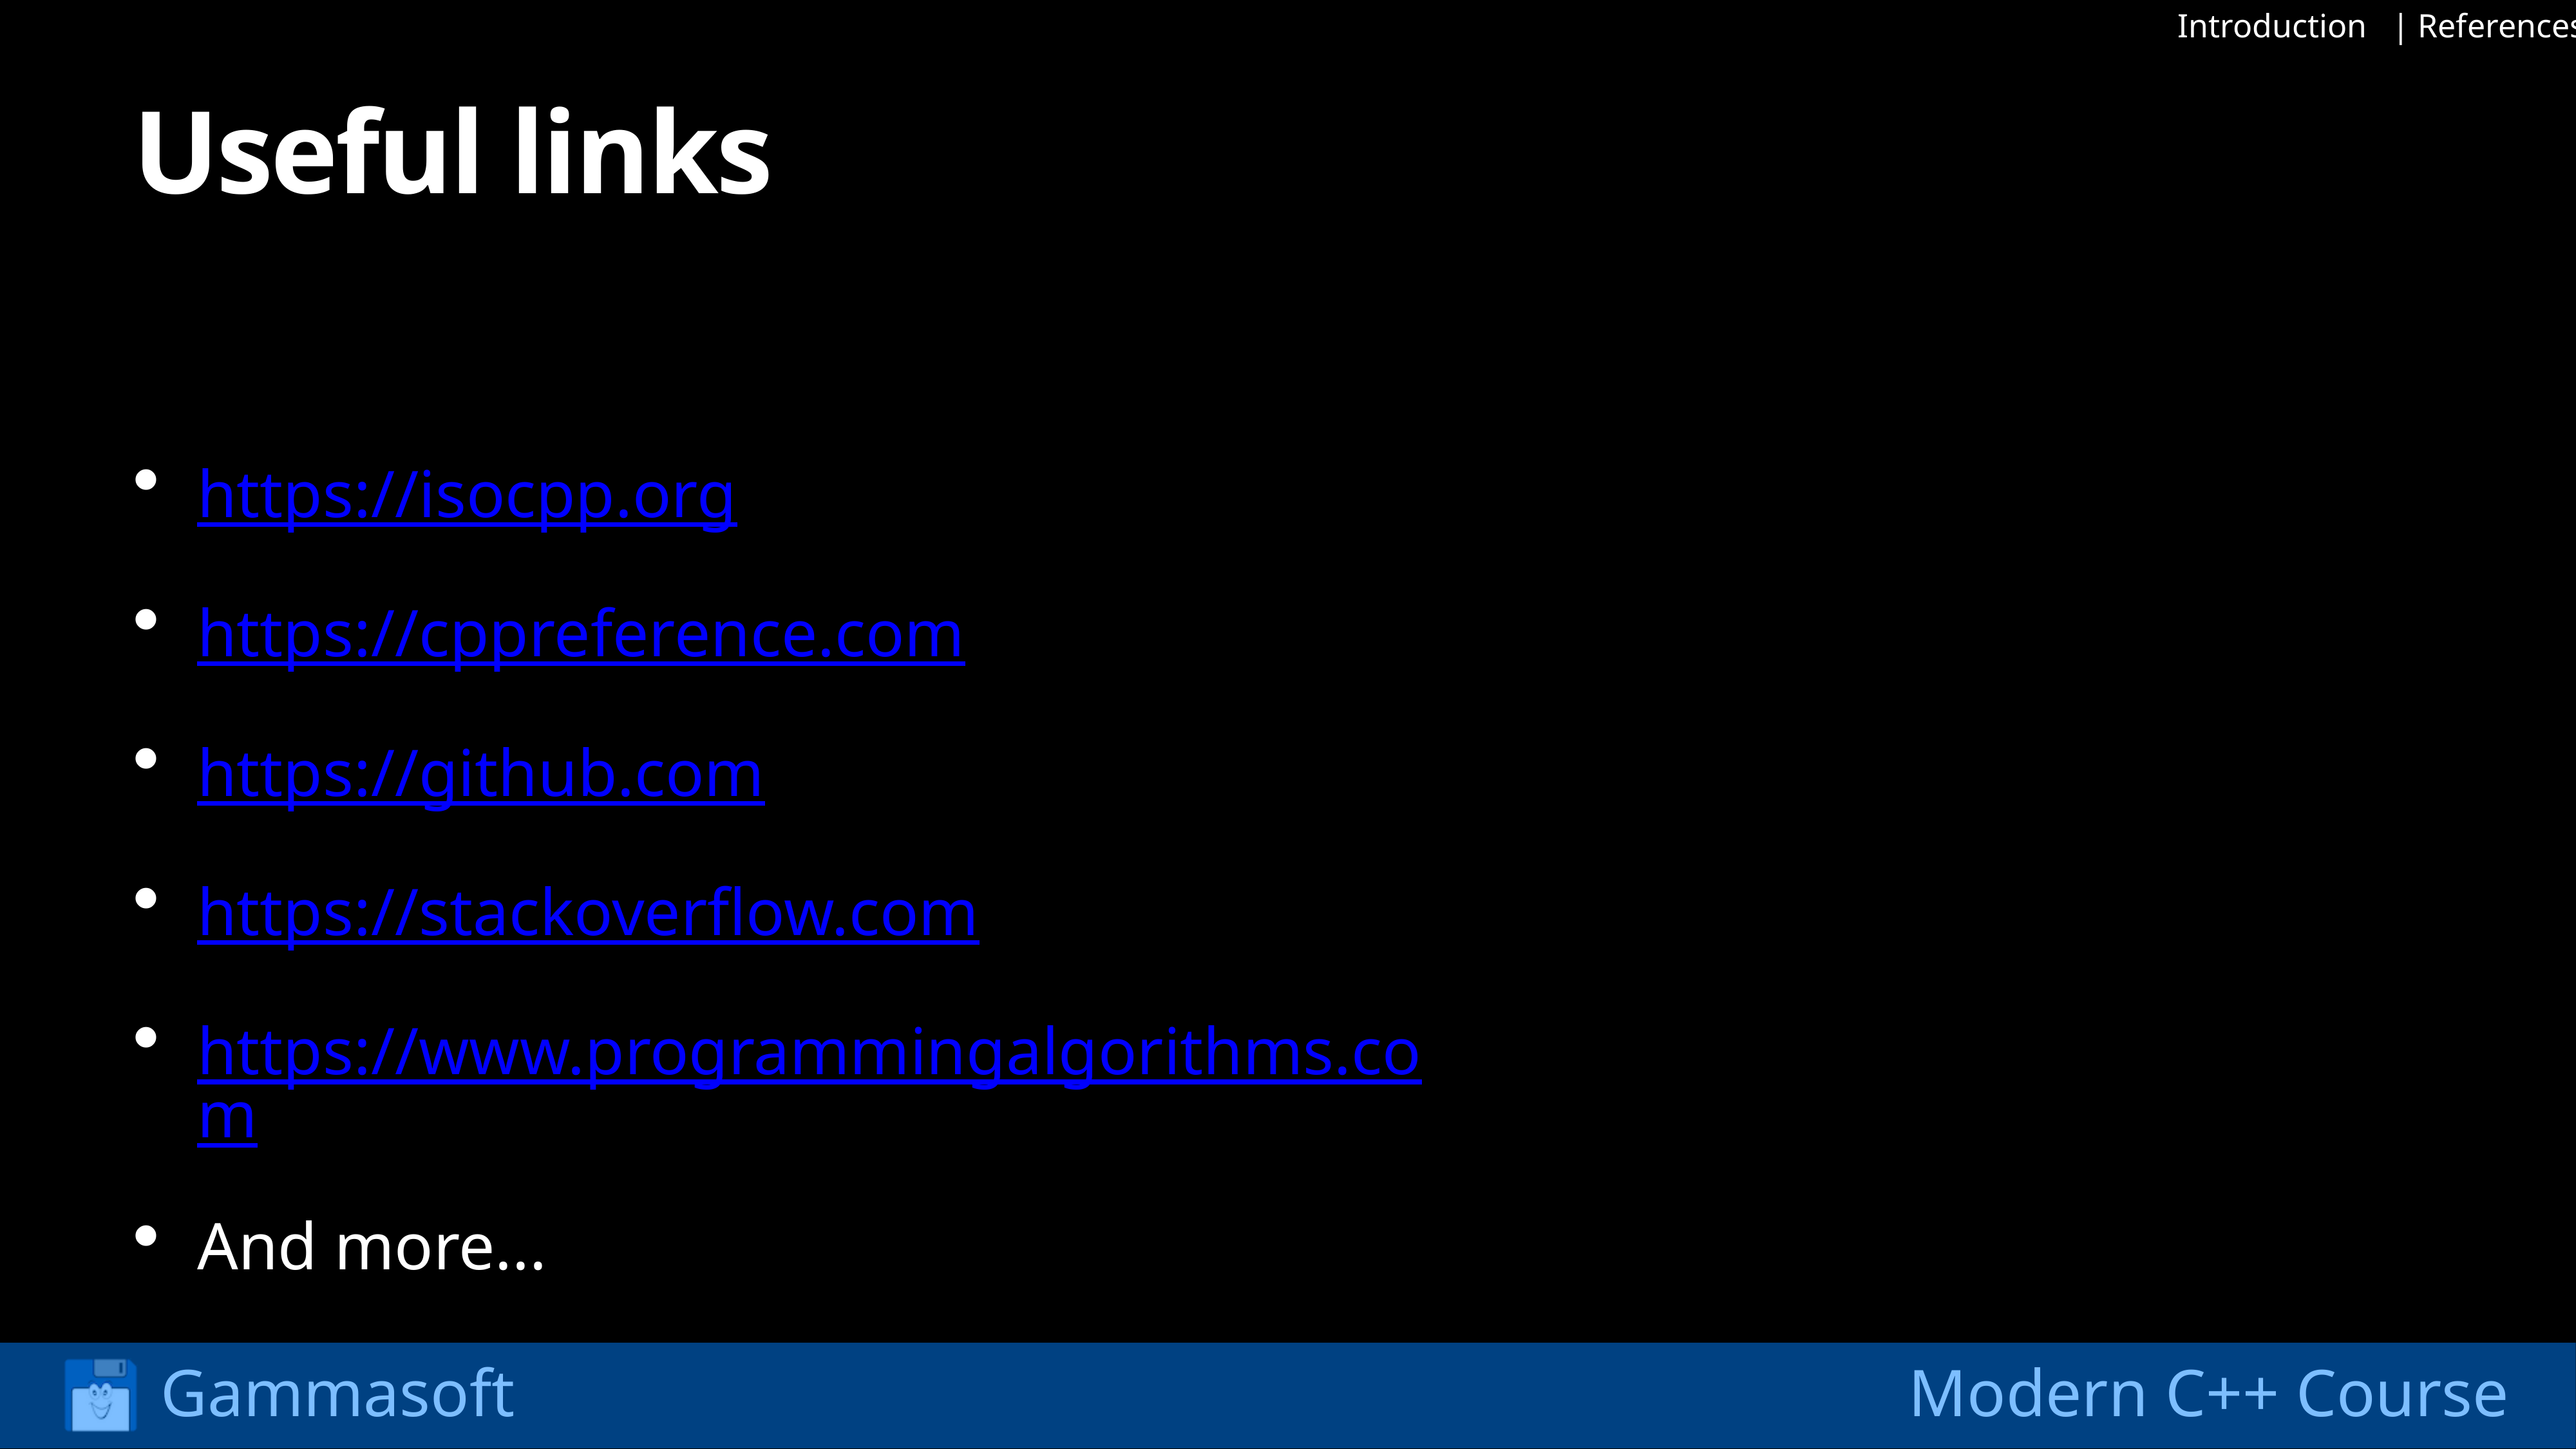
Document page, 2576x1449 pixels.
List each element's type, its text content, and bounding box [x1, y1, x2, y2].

title Useful links [127, 100, 1235, 253]
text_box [0, 1342, 2576, 1449]
text_box Introduction | References [2172, 0, 2576, 50]
list https://isocpp.org https://cppreference.com https://github.com https://stackoverflow.com https://www.programmingalgorithms.com And more... [127, 448, 1444, 1321]
